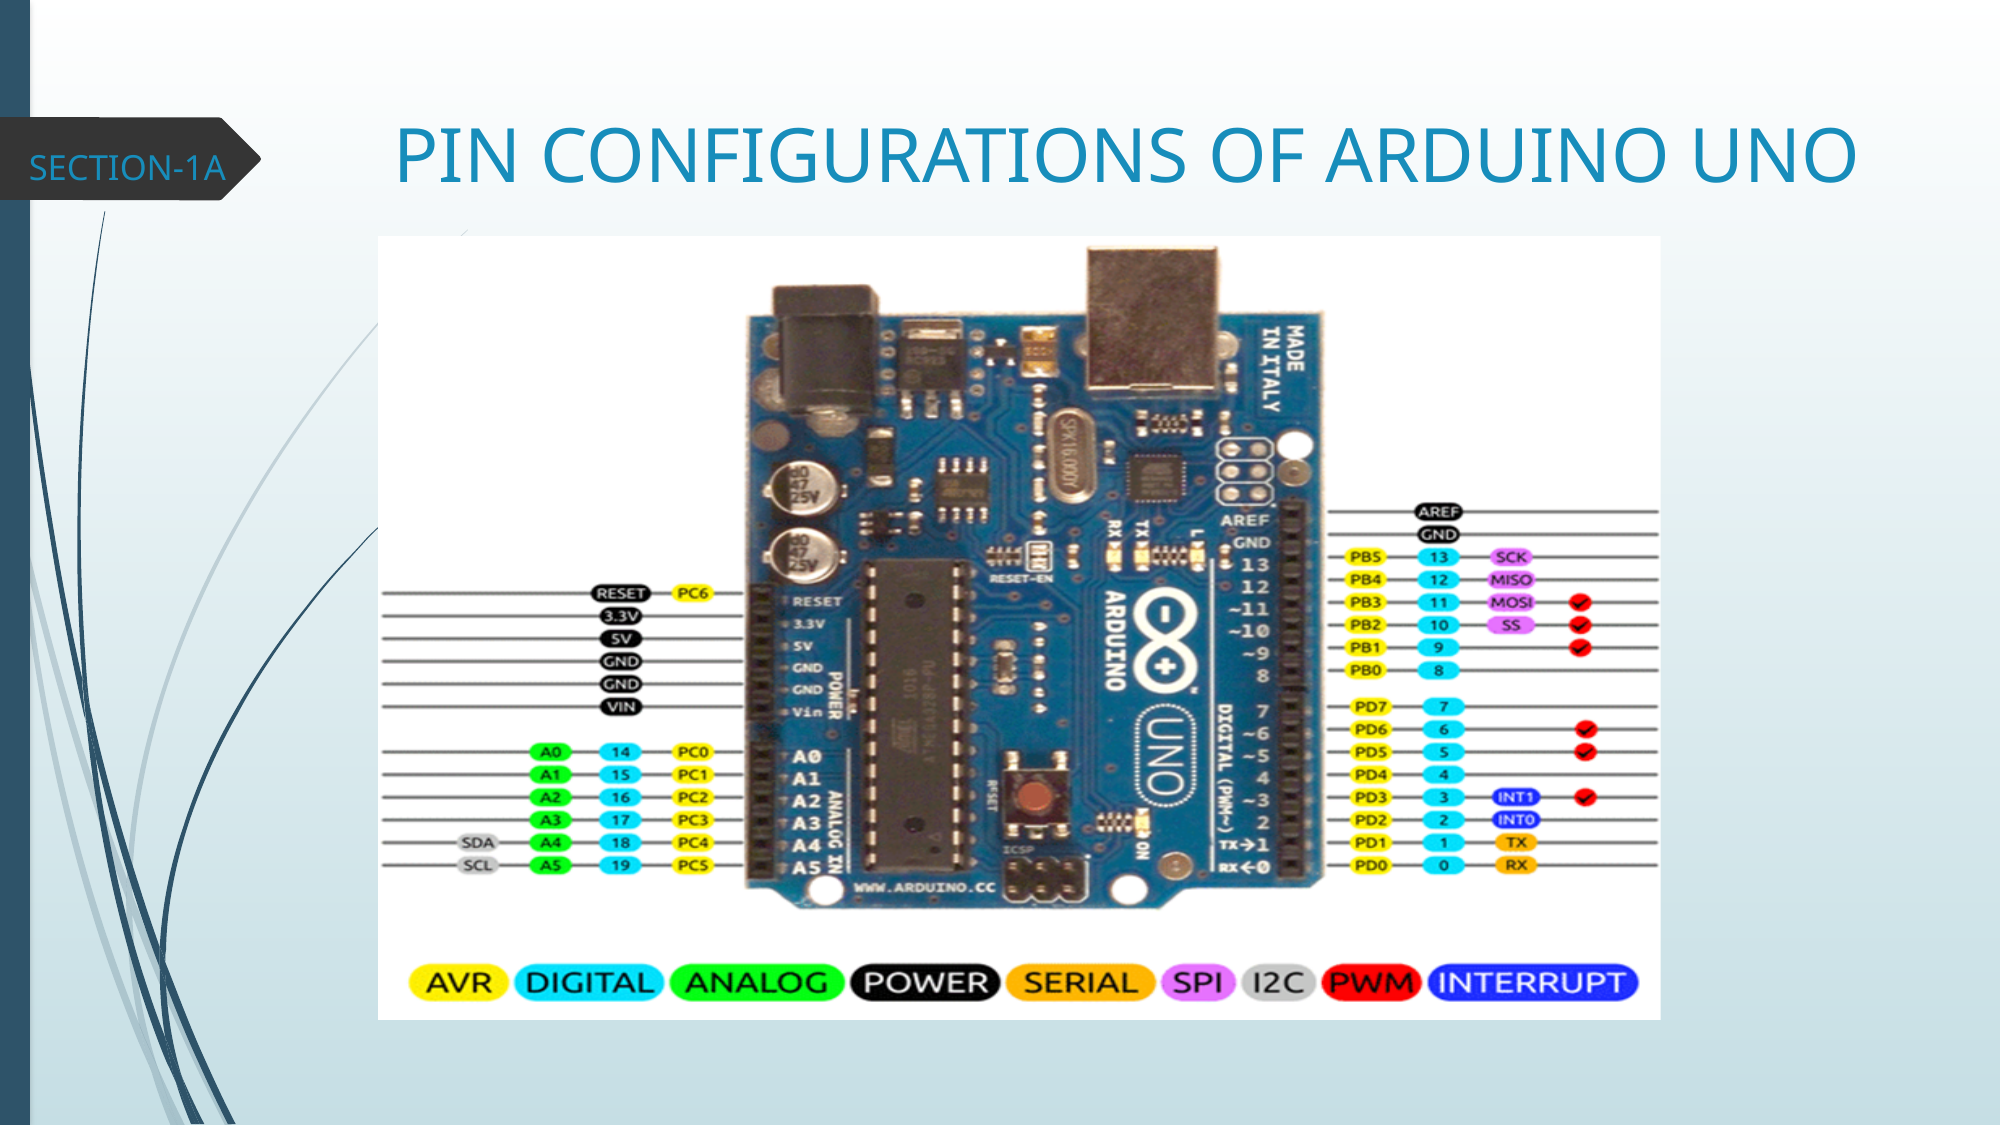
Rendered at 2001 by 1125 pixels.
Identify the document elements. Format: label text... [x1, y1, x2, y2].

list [377, 236, 1662, 1020]
title PIN CONFIGURATIONS OF ARDUINO UNO [378, 99, 1923, 211]
text_box SECTION-1A [13, 138, 248, 221]
